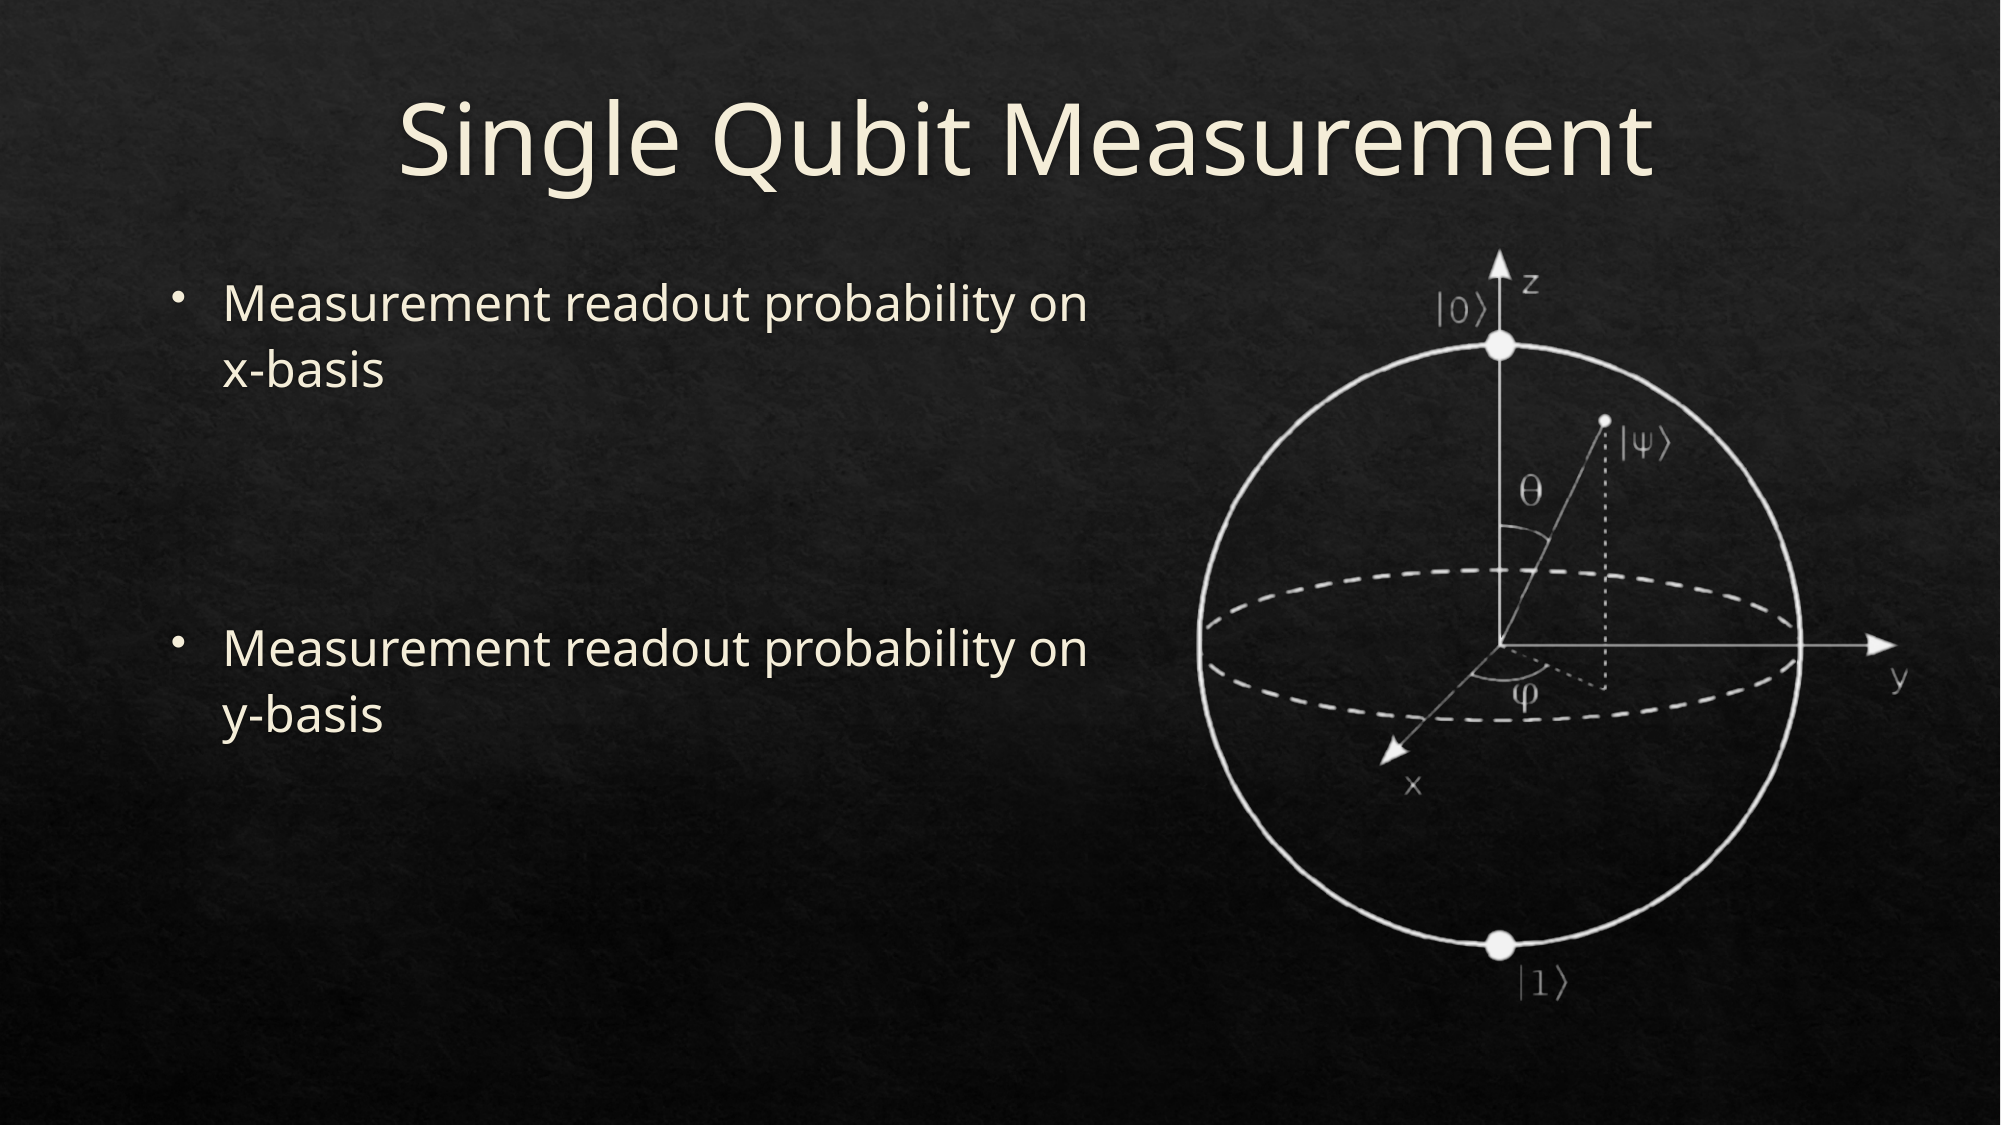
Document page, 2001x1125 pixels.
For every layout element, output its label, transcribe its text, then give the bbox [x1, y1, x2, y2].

title Single Qubit Measurement [177, 40, 1876, 247]
picture [1196, 246, 1908, 1003]
